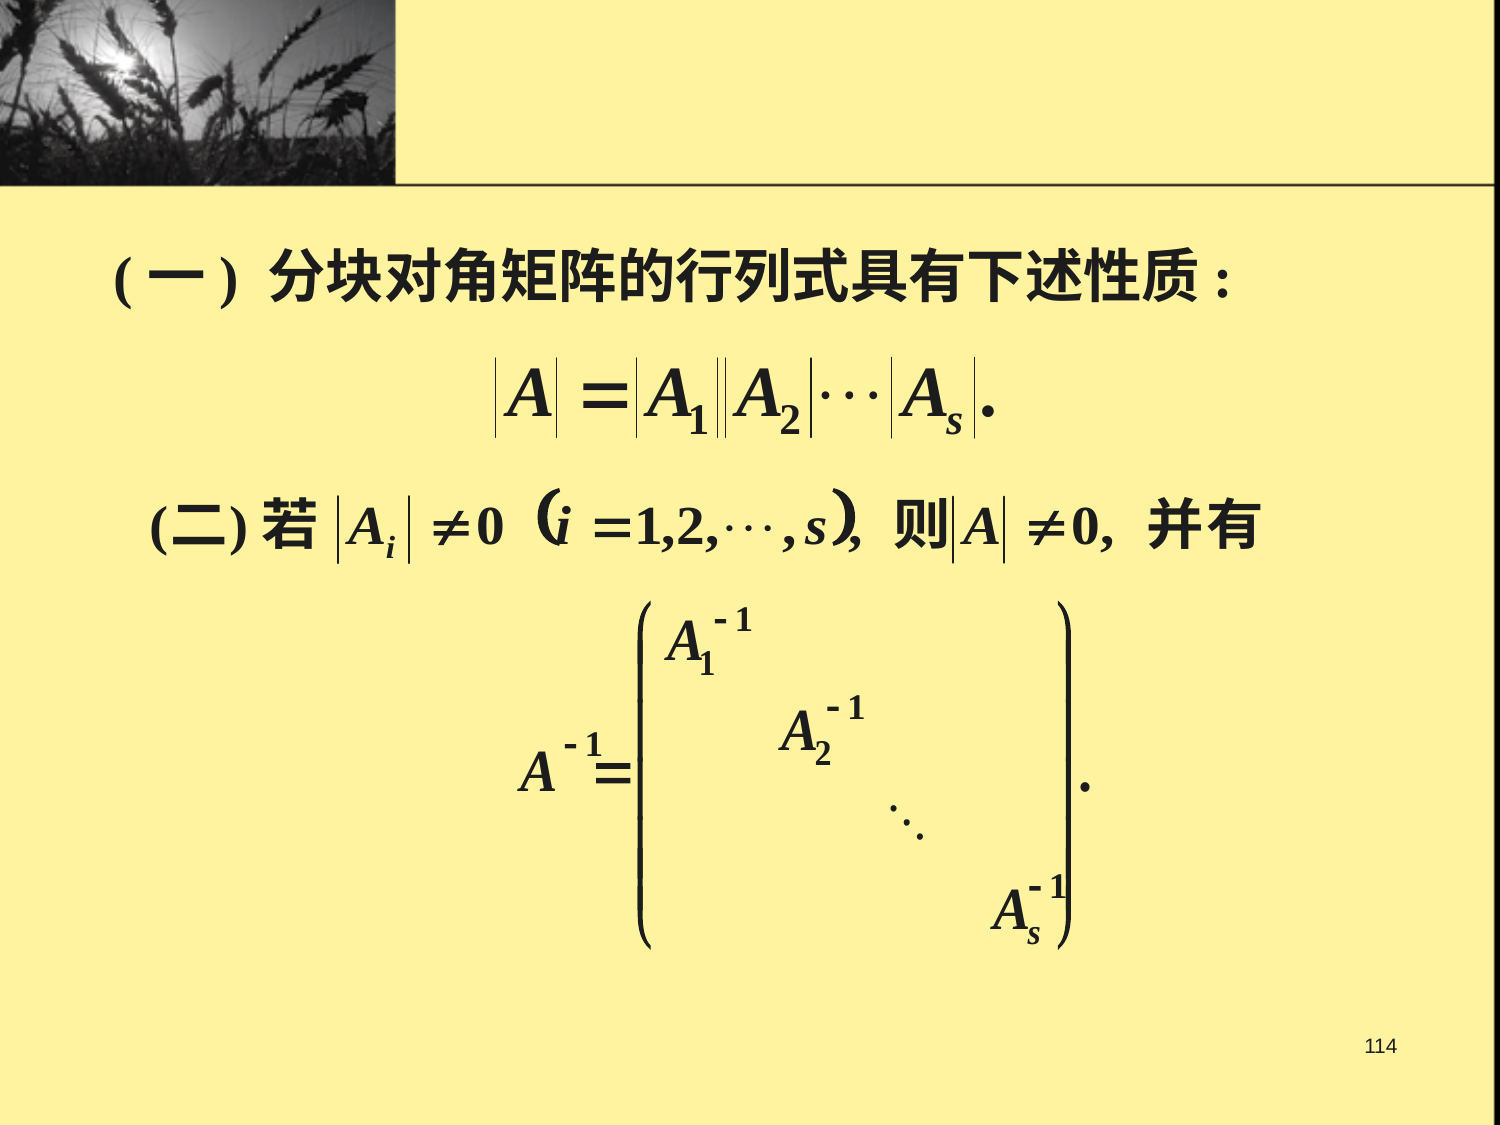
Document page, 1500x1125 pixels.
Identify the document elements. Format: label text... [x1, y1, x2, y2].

slide_number 114 [1200, 1025, 1413, 1100]
text_box (一) 分块对角矩阵的行列式具有下述性质: [99, 231, 1248, 317]
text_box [142, 484, 1270, 575]
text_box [490, 349, 999, 444]
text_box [560, 723, 605, 787]
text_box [710, 598, 755, 662]
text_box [513, 598, 1093, 953]
picture [0, 0, 1500, 1125]
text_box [823, 686, 1069, 929]
